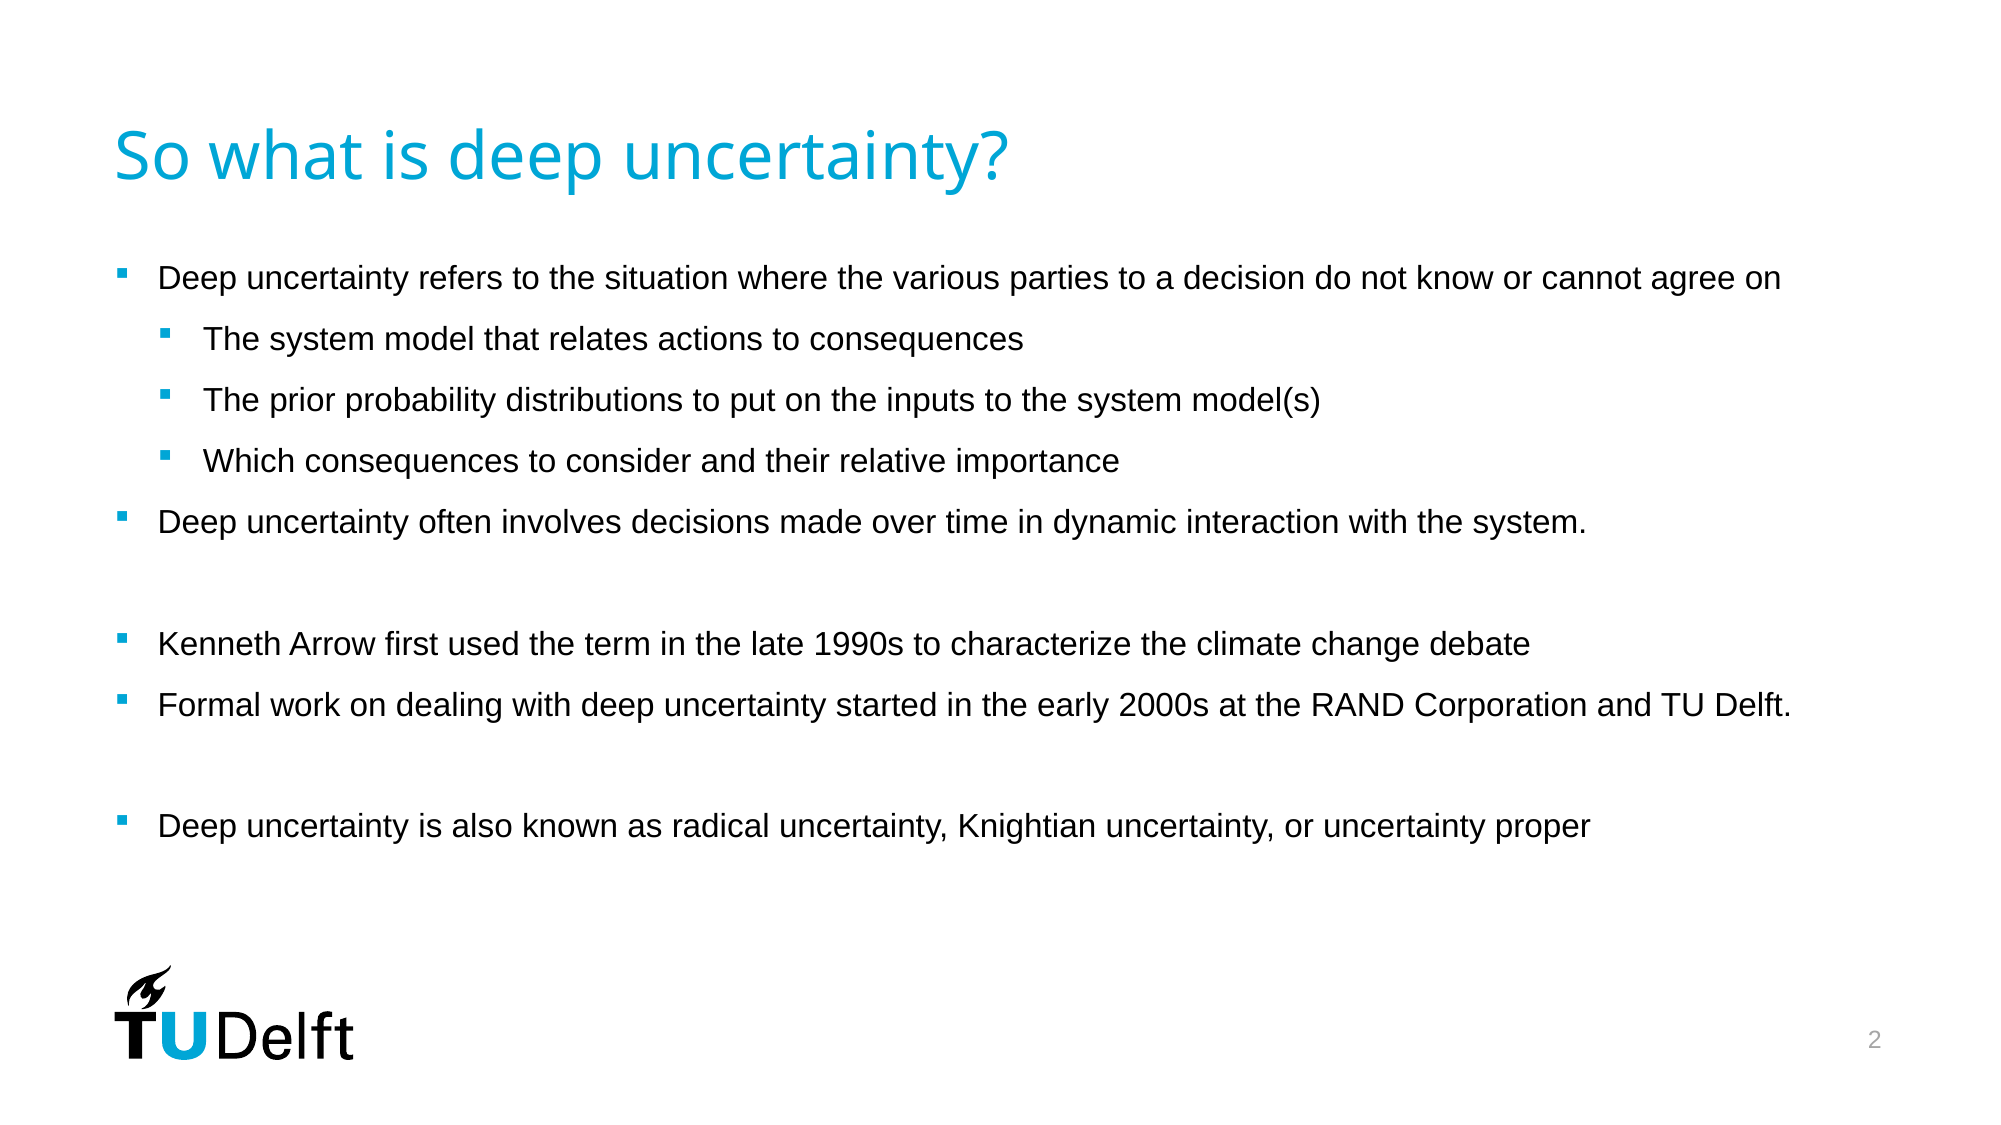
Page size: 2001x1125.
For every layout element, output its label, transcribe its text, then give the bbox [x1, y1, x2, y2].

list Deep uncertainty refers to the situation where the various parties to a decision do not know or cannot agree on The system model that relates actions to consequences The prior probability distributions to put on the inputs to the system model(s) Which consequences to consider and their relative importance Deep uncertainty often involves decisions made over time in dynamic interaction with the system. Kenneth Arrow first used the term in the late 1990s to characterize the climate change debate Formal work on dealing with deep uncertainty started in the early 2000s at the RAND Corporation and TU Delft. Deep uncertainty is also known as radical uncertainty, Knightian uncertainty, or uncertainty proper [114, 261, 1882, 976]
title So what is deep uncertainty? [114, 121, 1883, 203]
slide_number 2 [1810, 1008, 1882, 1069]
